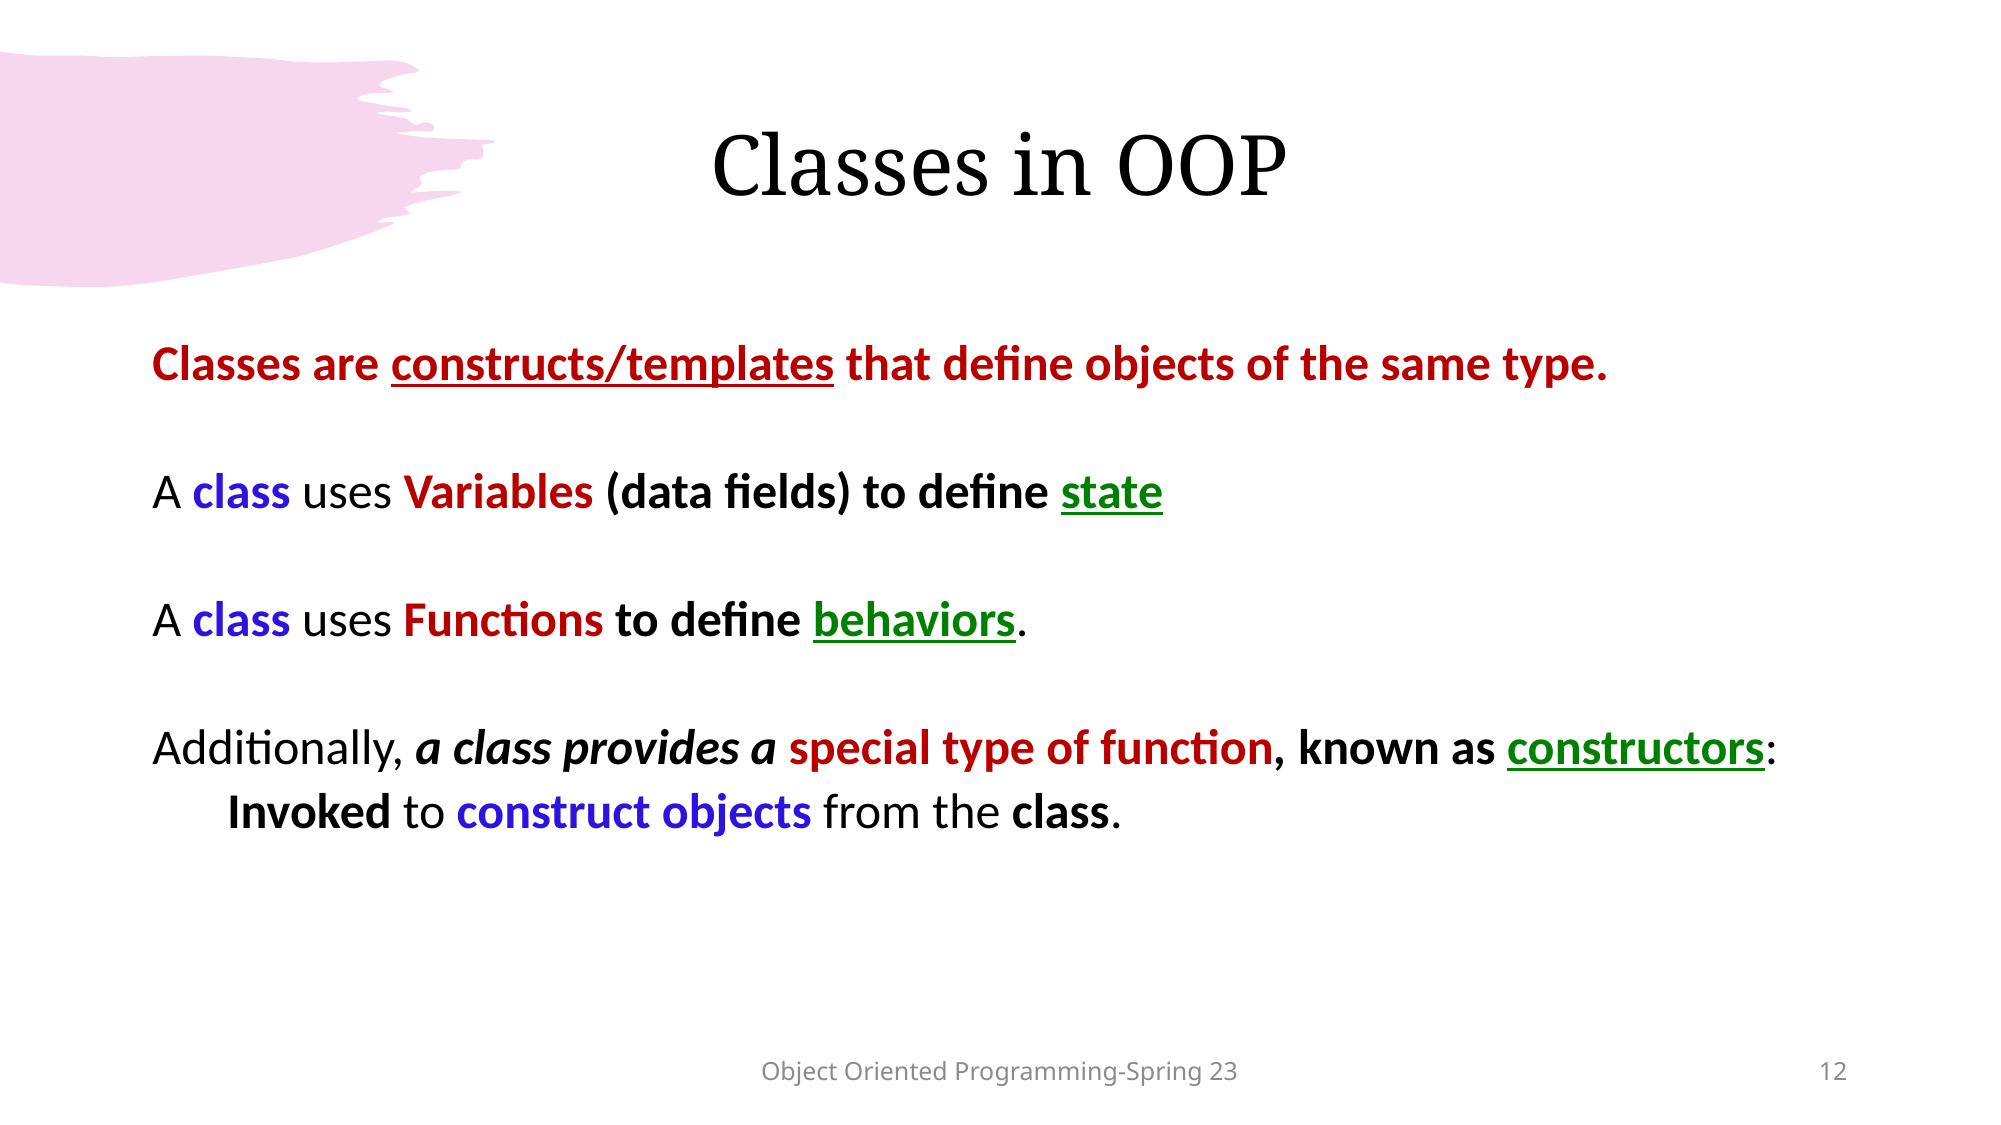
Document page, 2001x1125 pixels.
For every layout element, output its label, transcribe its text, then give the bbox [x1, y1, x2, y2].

list Classes are constructs/templates that define objects of the same type. A class uses Variables (data fields) to define state A class uses Functions to define behaviors. Additionally, a class provides a special type of function, known as constructors: Invoked to construct objects from the class. [137, 329, 1863, 1013]
footer Object Oriented Programming-Spring 23 [662, 1042, 1338, 1103]
title Classes in OOP [137, 59, 1863, 278]
slide_number 12 [1412, 1042, 1863, 1103]
